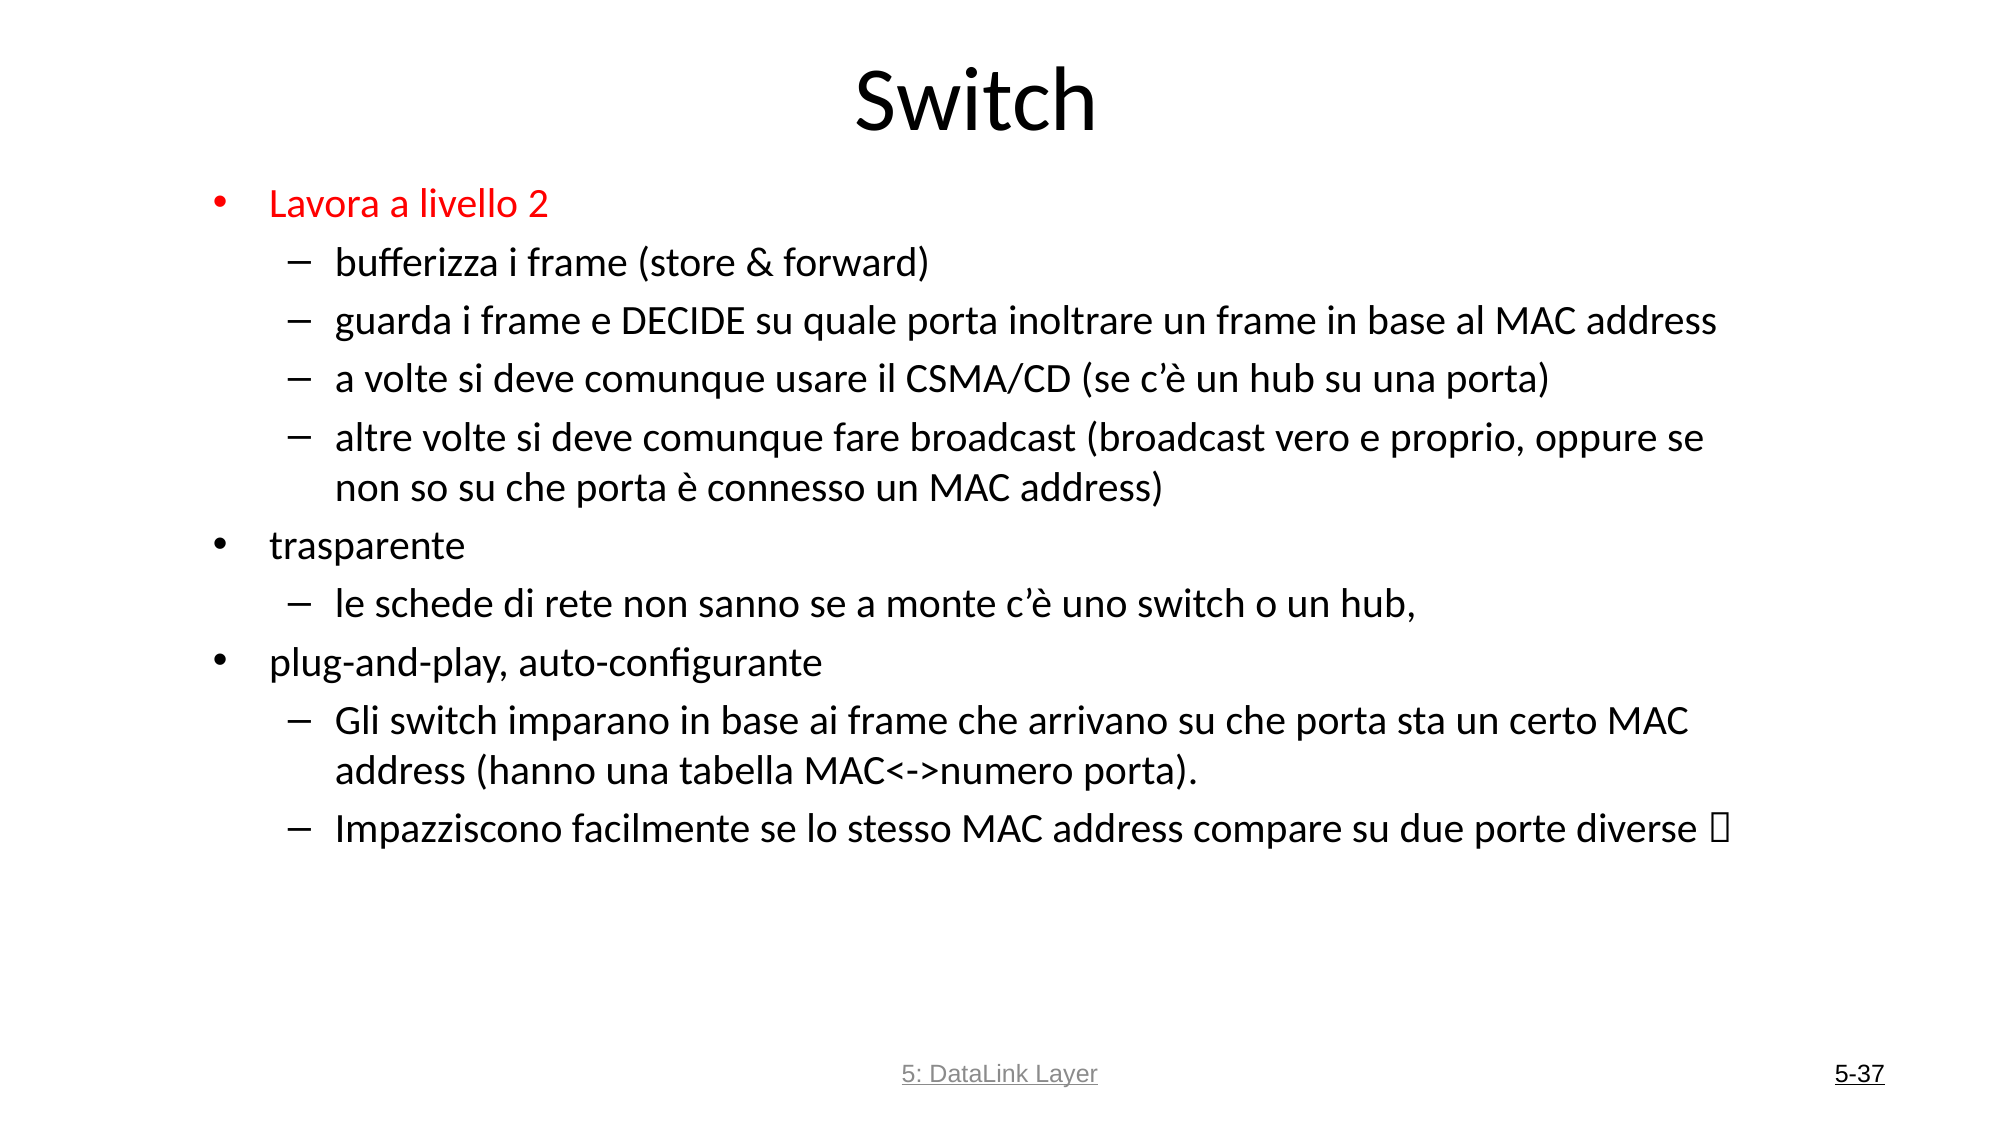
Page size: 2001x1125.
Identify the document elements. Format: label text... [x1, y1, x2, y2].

slide_number 5-37 [1433, 1042, 1900, 1103]
list Lavora a livello 2 bufferizza i frame (store & forward) guarda i frame e DECIDE su quale porta inoltrare un frame in base al MAC address a volte si deve comunque usare il CSMA/CD (se c’è un hub su una porta) altre volte si deve comunque fare broadcast (broadcast vero e proprio, oppure se non so su che porta è connesso un MAC address) trasparente le schede di rete non sanno se a monte c’è uno switch o un hub, plug-and-play, auto-configurante Gli switch imparano in base ai frame che arrivano su che porta sta un certo MAC address (hanno una tabella MAC<->numero porta). Impazziscono facilmente se lo stesso MAC address compare su due porte diverse  [197, 168, 1777, 978]
title Switch [339, 0, 1615, 168]
footer 5: DataLink Layer [683, 1042, 1317, 1103]
